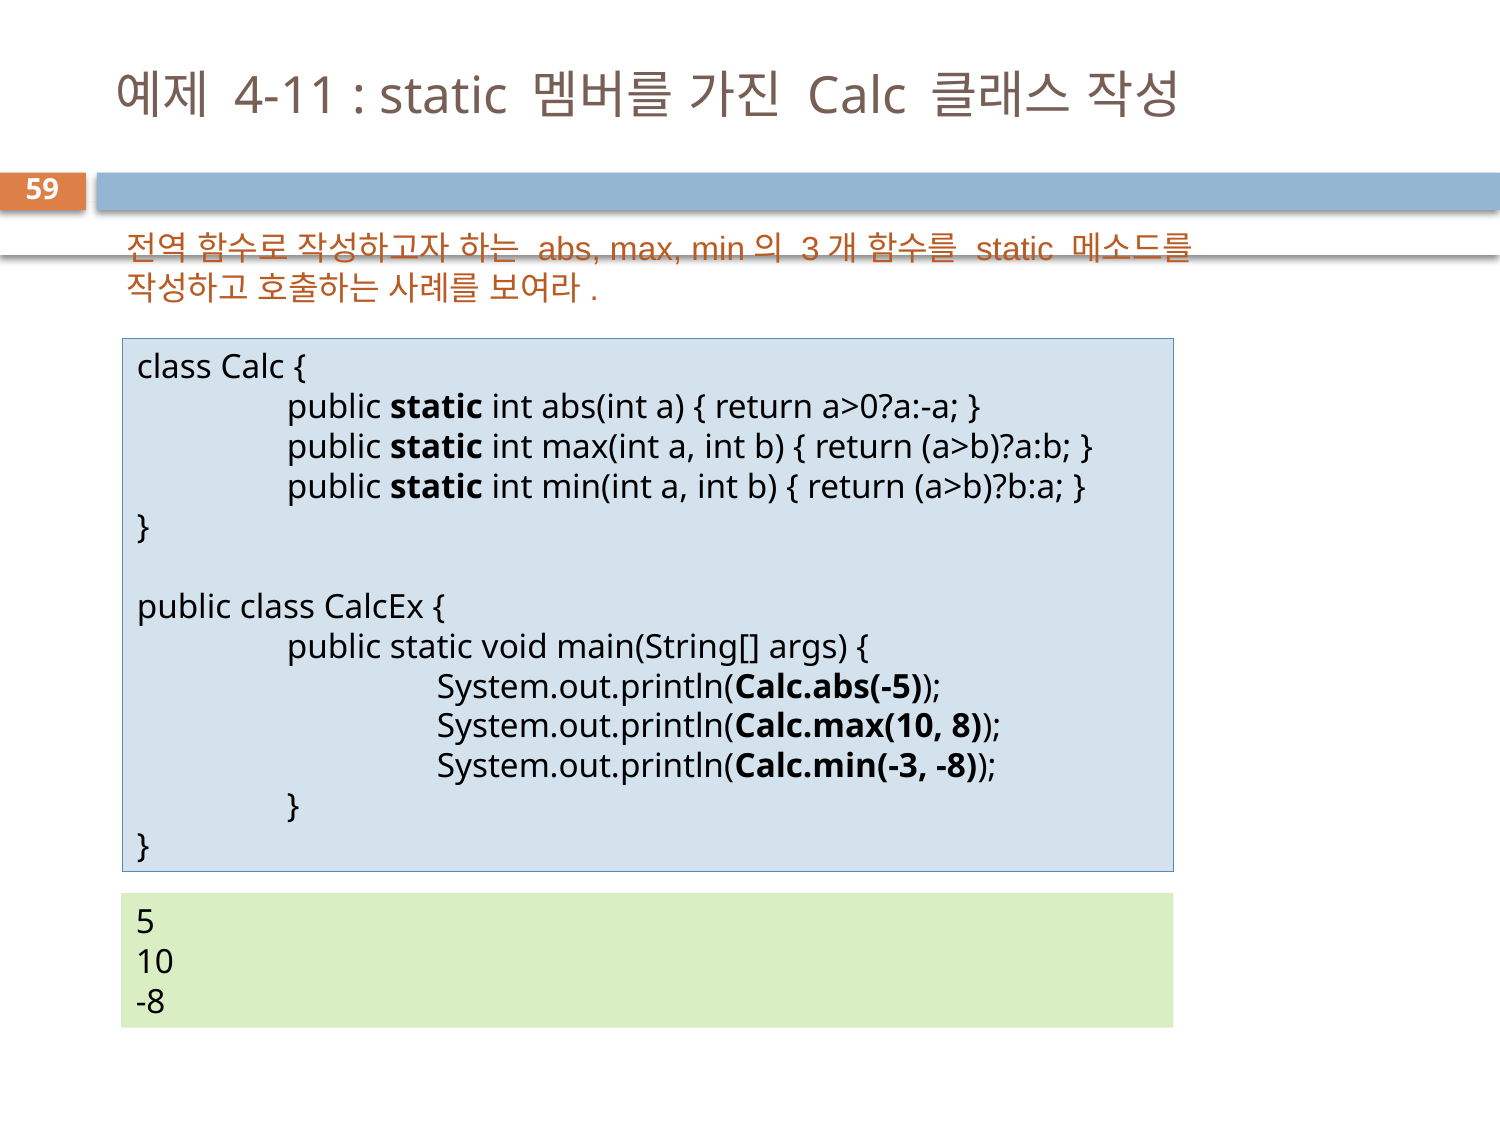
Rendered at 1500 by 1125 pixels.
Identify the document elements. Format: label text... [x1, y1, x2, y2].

text_box 전역 함수로 작성하고자 하는 abs, max, min의 3개 함수를 static 메소드를 작성하고 호출하는 사례를 보여라. [112, 219, 1247, 315]
text_box 5 10 -8 [121, 893, 1174, 1028]
text_box class Calc { public static int abs(int a) { return a>0?a:-a; } public static int max(int a, int b) { return (a>b)?a:b; } public static int min(int a, int b) { return (a>b)?b:a; } } public class CalcEx { public static void main(String[] args) { System.out.println(Calc.abs(-5)); System.out.println(Calc.max(10, 8)); System.out.println(Calc.min(-3, -8)); } } [122, 338, 1174, 872]
slide_number 59 [0, 170, 87, 211]
title 예제 4-11 : static 멤버를 가진 Calc 클래스 작성 [100, 37, 1438, 149]
